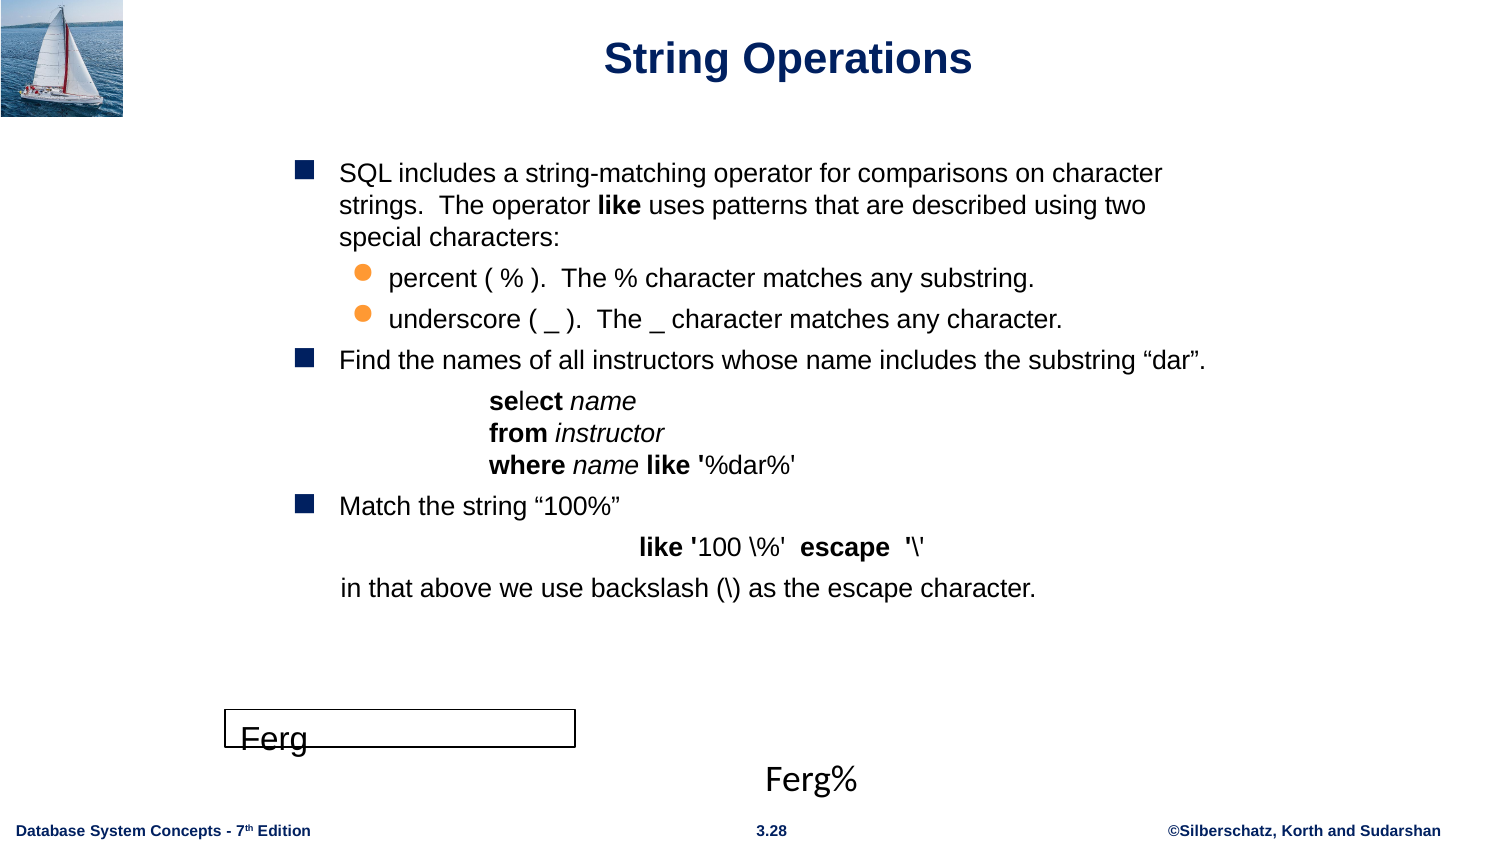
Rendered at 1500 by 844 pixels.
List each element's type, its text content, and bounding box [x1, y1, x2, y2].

title String Operations [125, 14, 1452, 90]
text_box Ferg [225, 709, 575, 747]
picture [0, 0, 123, 117]
list SQL includes a string-matching operator for comparisons on character strings. The operator like uses patterns that are described using two special characters: percent ( % ). The % character matches any substring. underscore ( _ ). The _ character matches any character. Find the names of all instructors whose name includes the substring “dar”. select name from instructor where name like '%dar%' Match the string “100%” like '100 \%' escape '\' in that above we use backslash (\) as the escape character. [282, 148, 1222, 720]
text_box Ferg% [750, 746, 873, 807]
